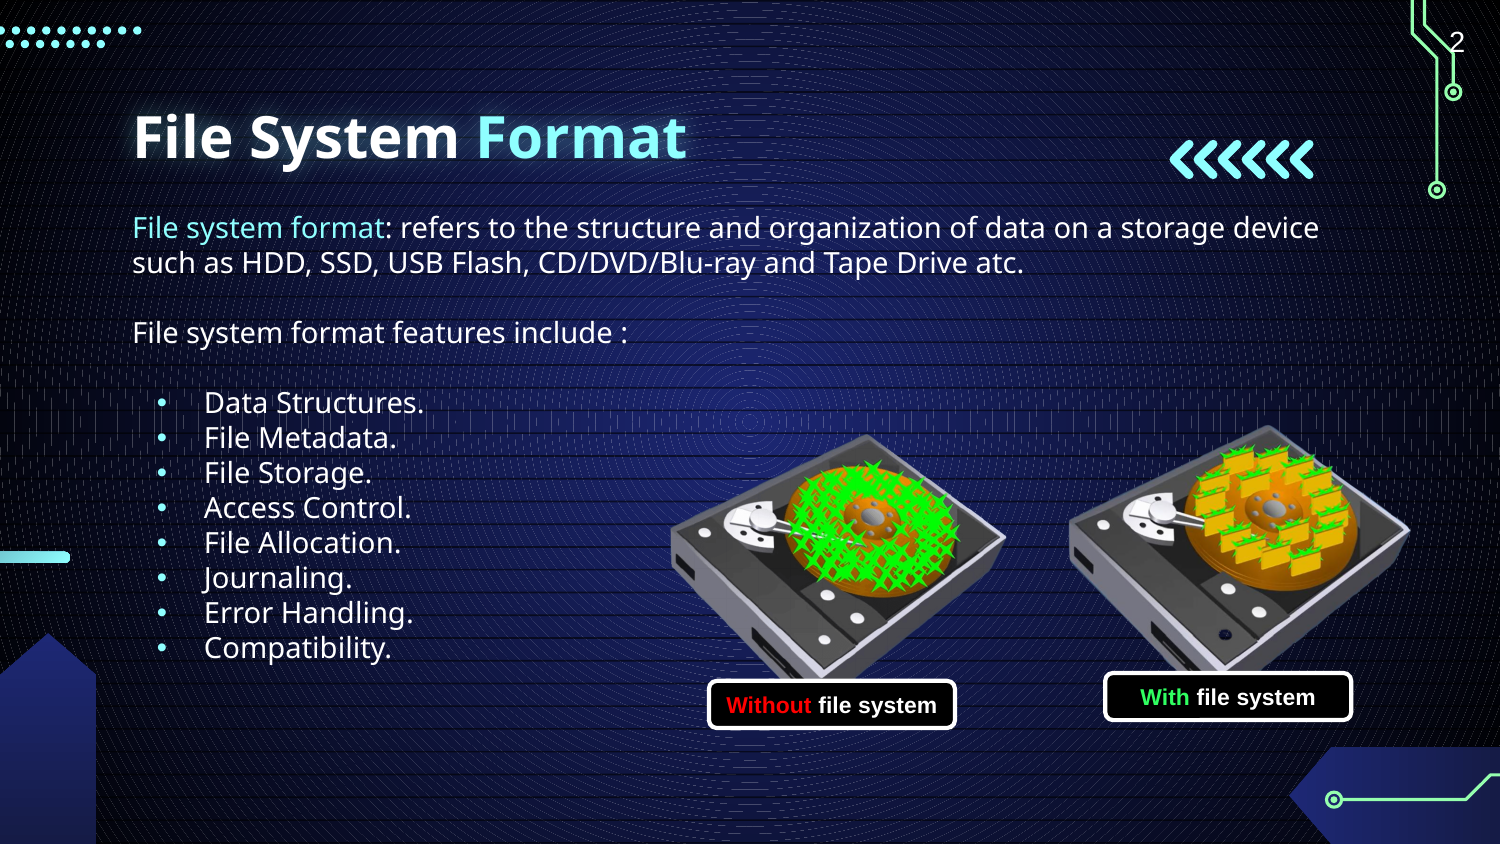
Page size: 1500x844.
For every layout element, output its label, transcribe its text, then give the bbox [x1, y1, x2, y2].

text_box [662, 419, 1016, 750]
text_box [1056, 419, 1420, 744]
title File System Format [116, 88, 1383, 183]
list File system format: refers to the structure and organization of data on a storage device such as HDD, SSD, USB Flash, CD/DVD/Blu-ray and Tape Drive atc. File system format features include : Data Structures. File Metadata. File Storage. Access Control. File Allocation. Journaling. Error Handling. Compatibility. [116, 194, 1383, 756]
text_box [1168, 139, 1315, 180]
text_box 2 [1434, 16, 1500, 67]
